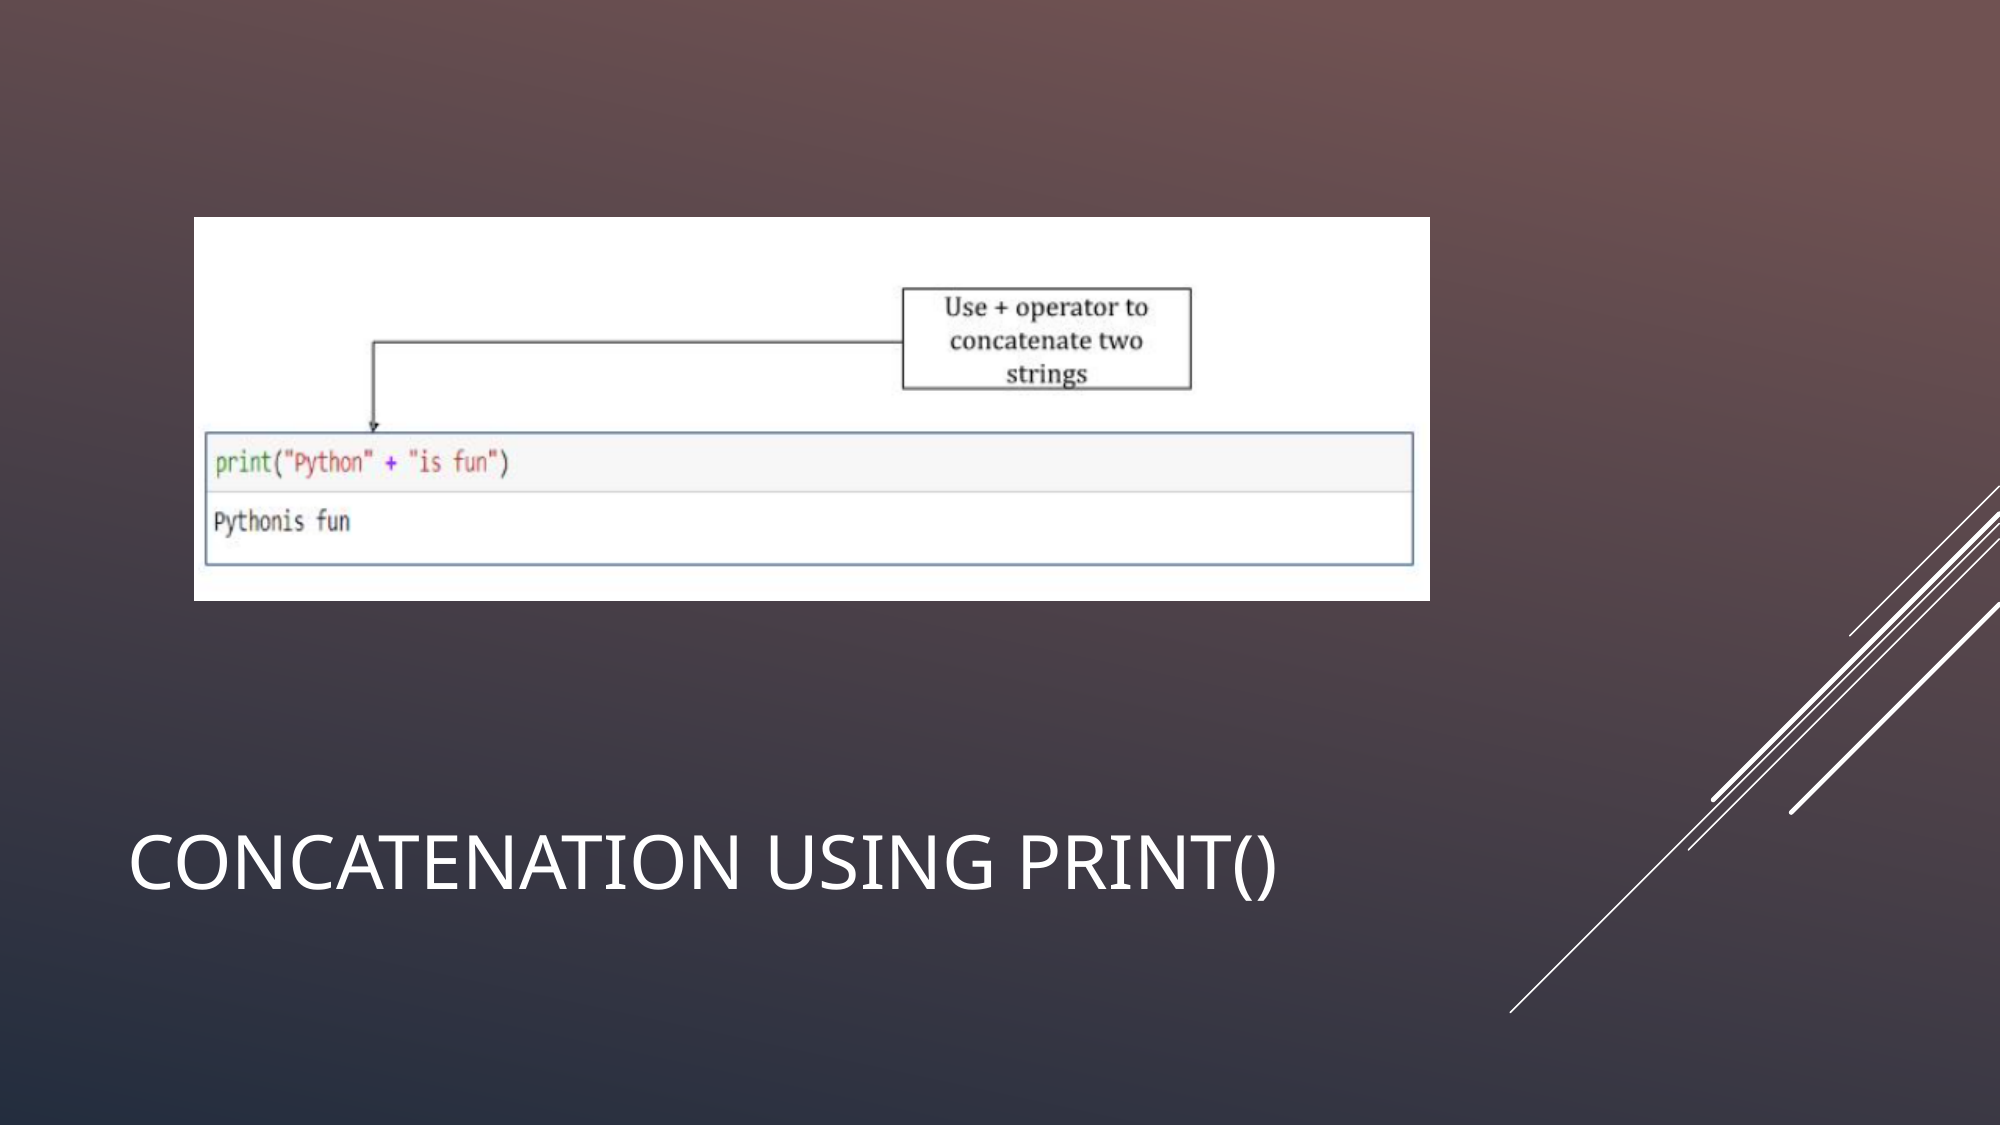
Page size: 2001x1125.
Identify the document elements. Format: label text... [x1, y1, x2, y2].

title Concatenation using print() [112, 736, 1513, 984]
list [194, 217, 1430, 601]
